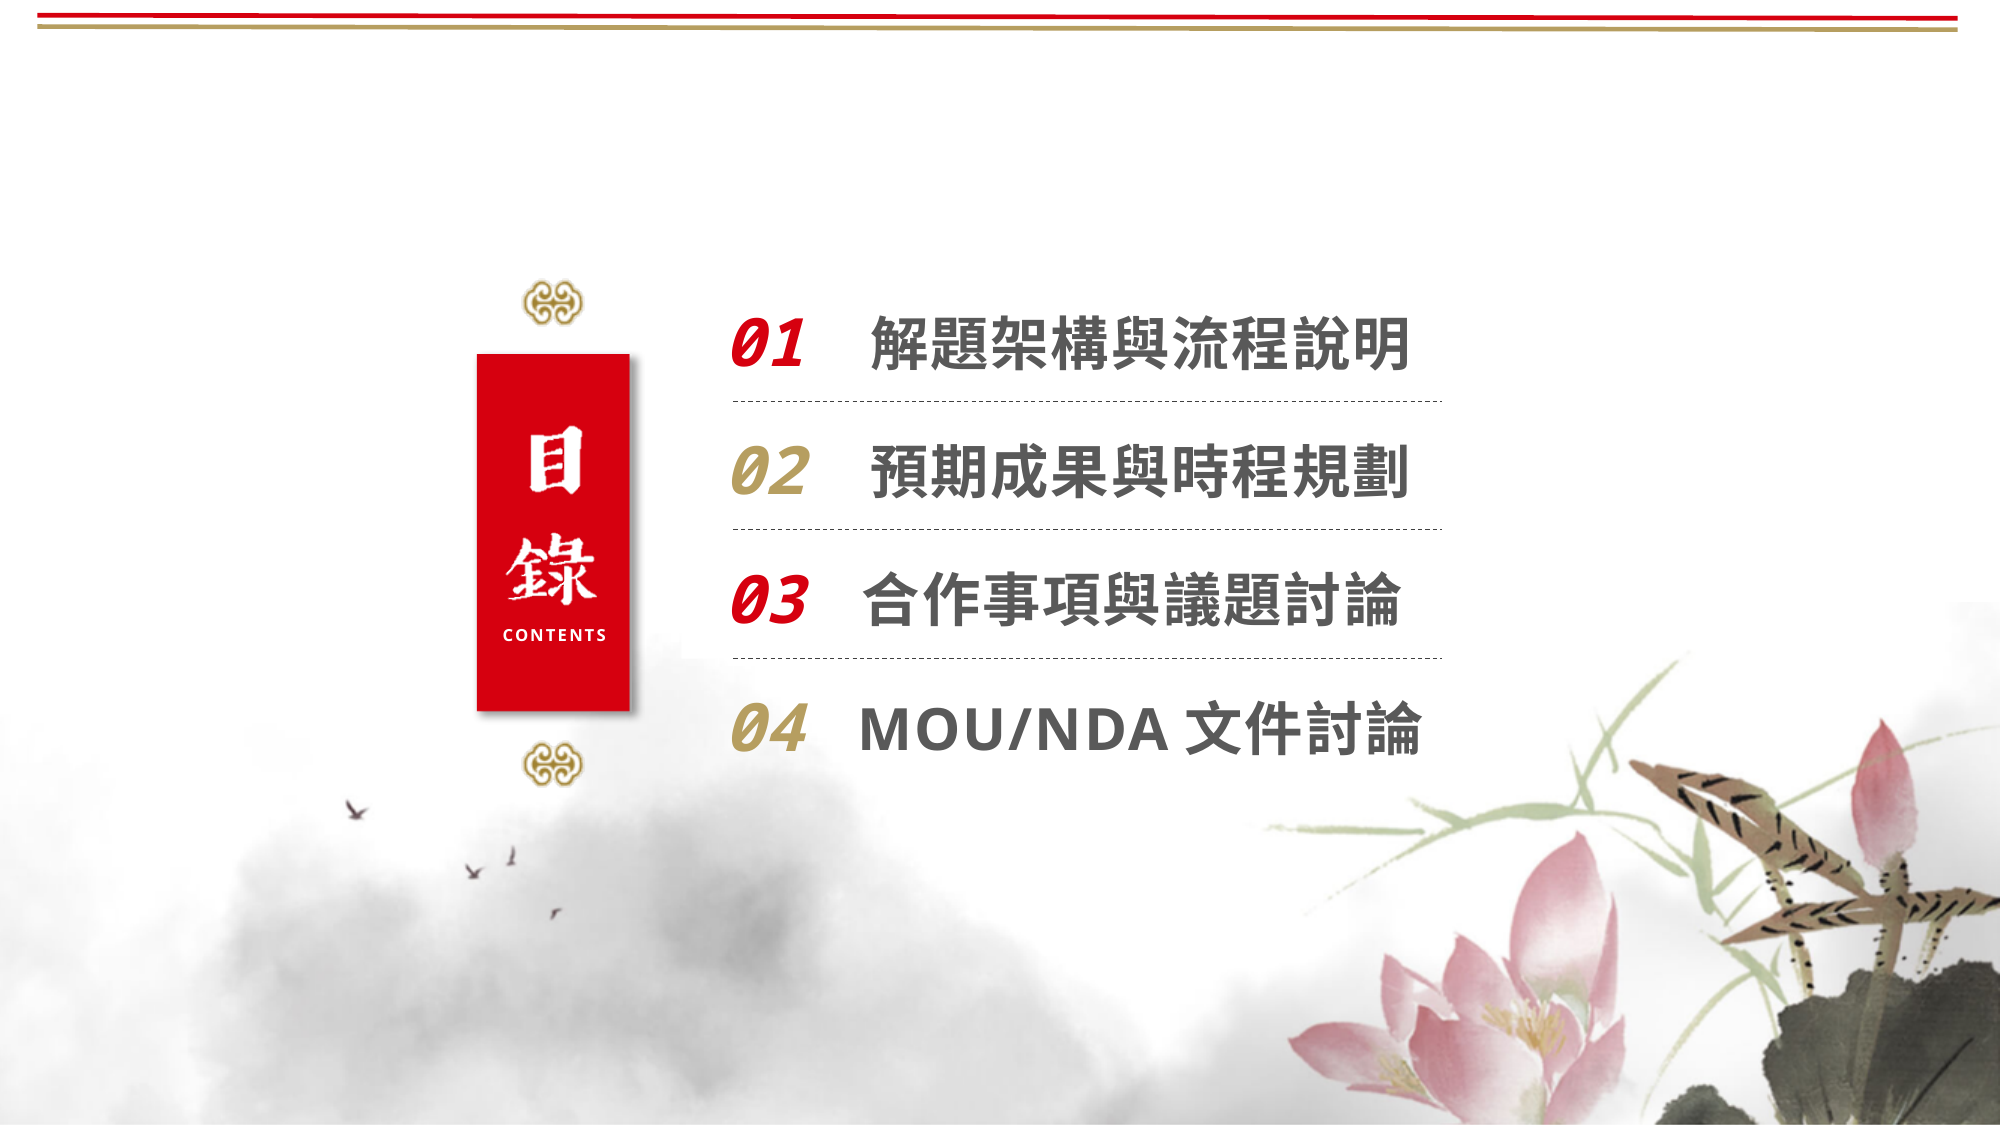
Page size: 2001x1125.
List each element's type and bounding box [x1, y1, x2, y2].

text_box [476, 260, 632, 805]
picture [0, 602, 2000, 1125]
text_box [709, 292, 1443, 774]
